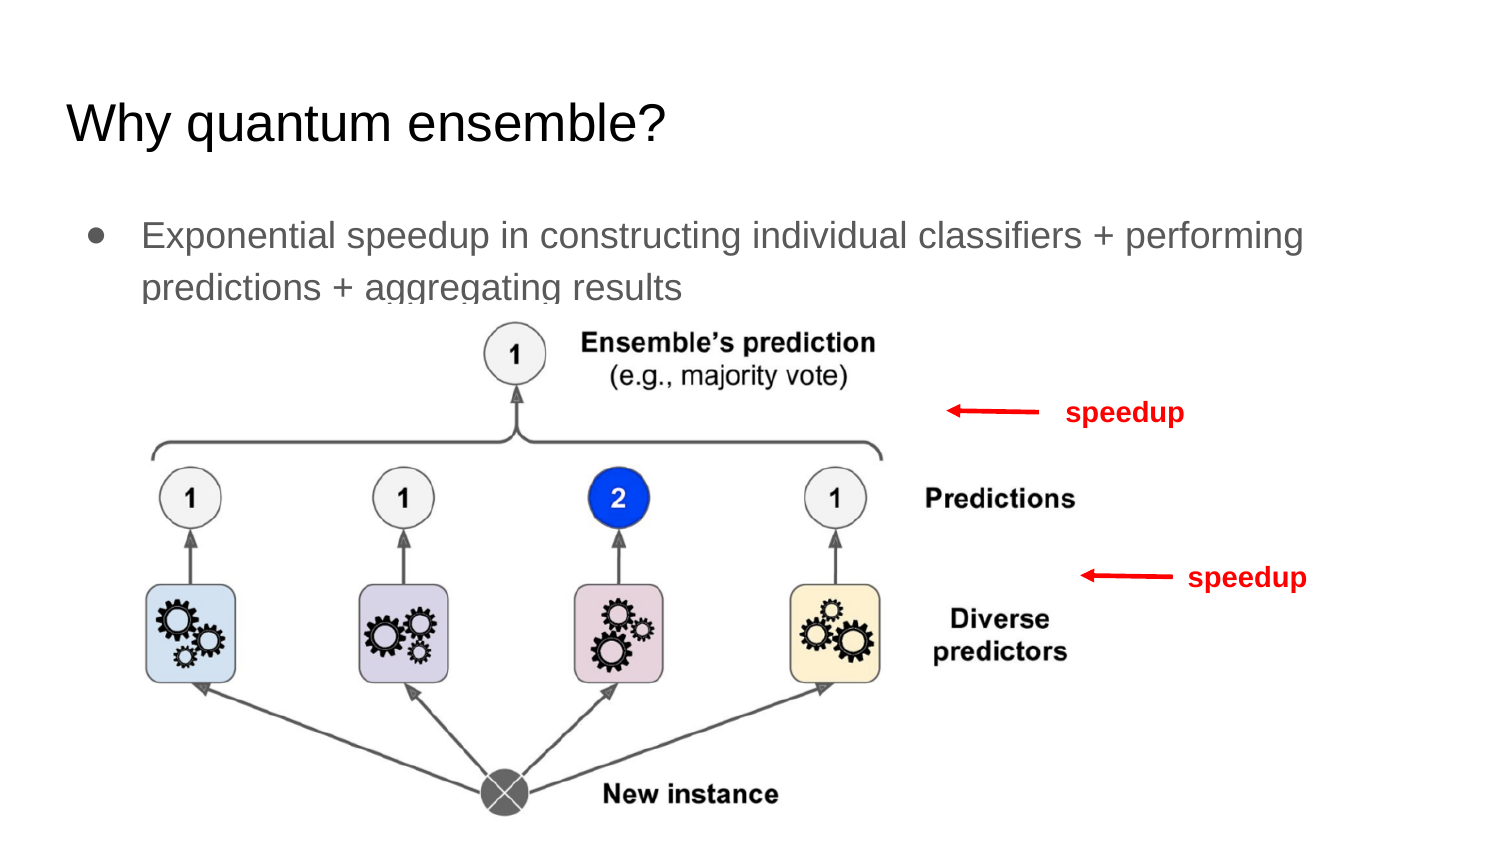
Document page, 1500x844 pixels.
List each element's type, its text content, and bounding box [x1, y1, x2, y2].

title Why quantum ensemble? [51, 72, 1449, 167]
picture [138, 304, 1081, 826]
text_box speedup [1172, 543, 1411, 609]
text_box speedup [1085, 378, 1288, 444]
list Exponential speedup in constructing individual classifiers + performing predictions + aggregating results [51, 189, 1449, 750]
